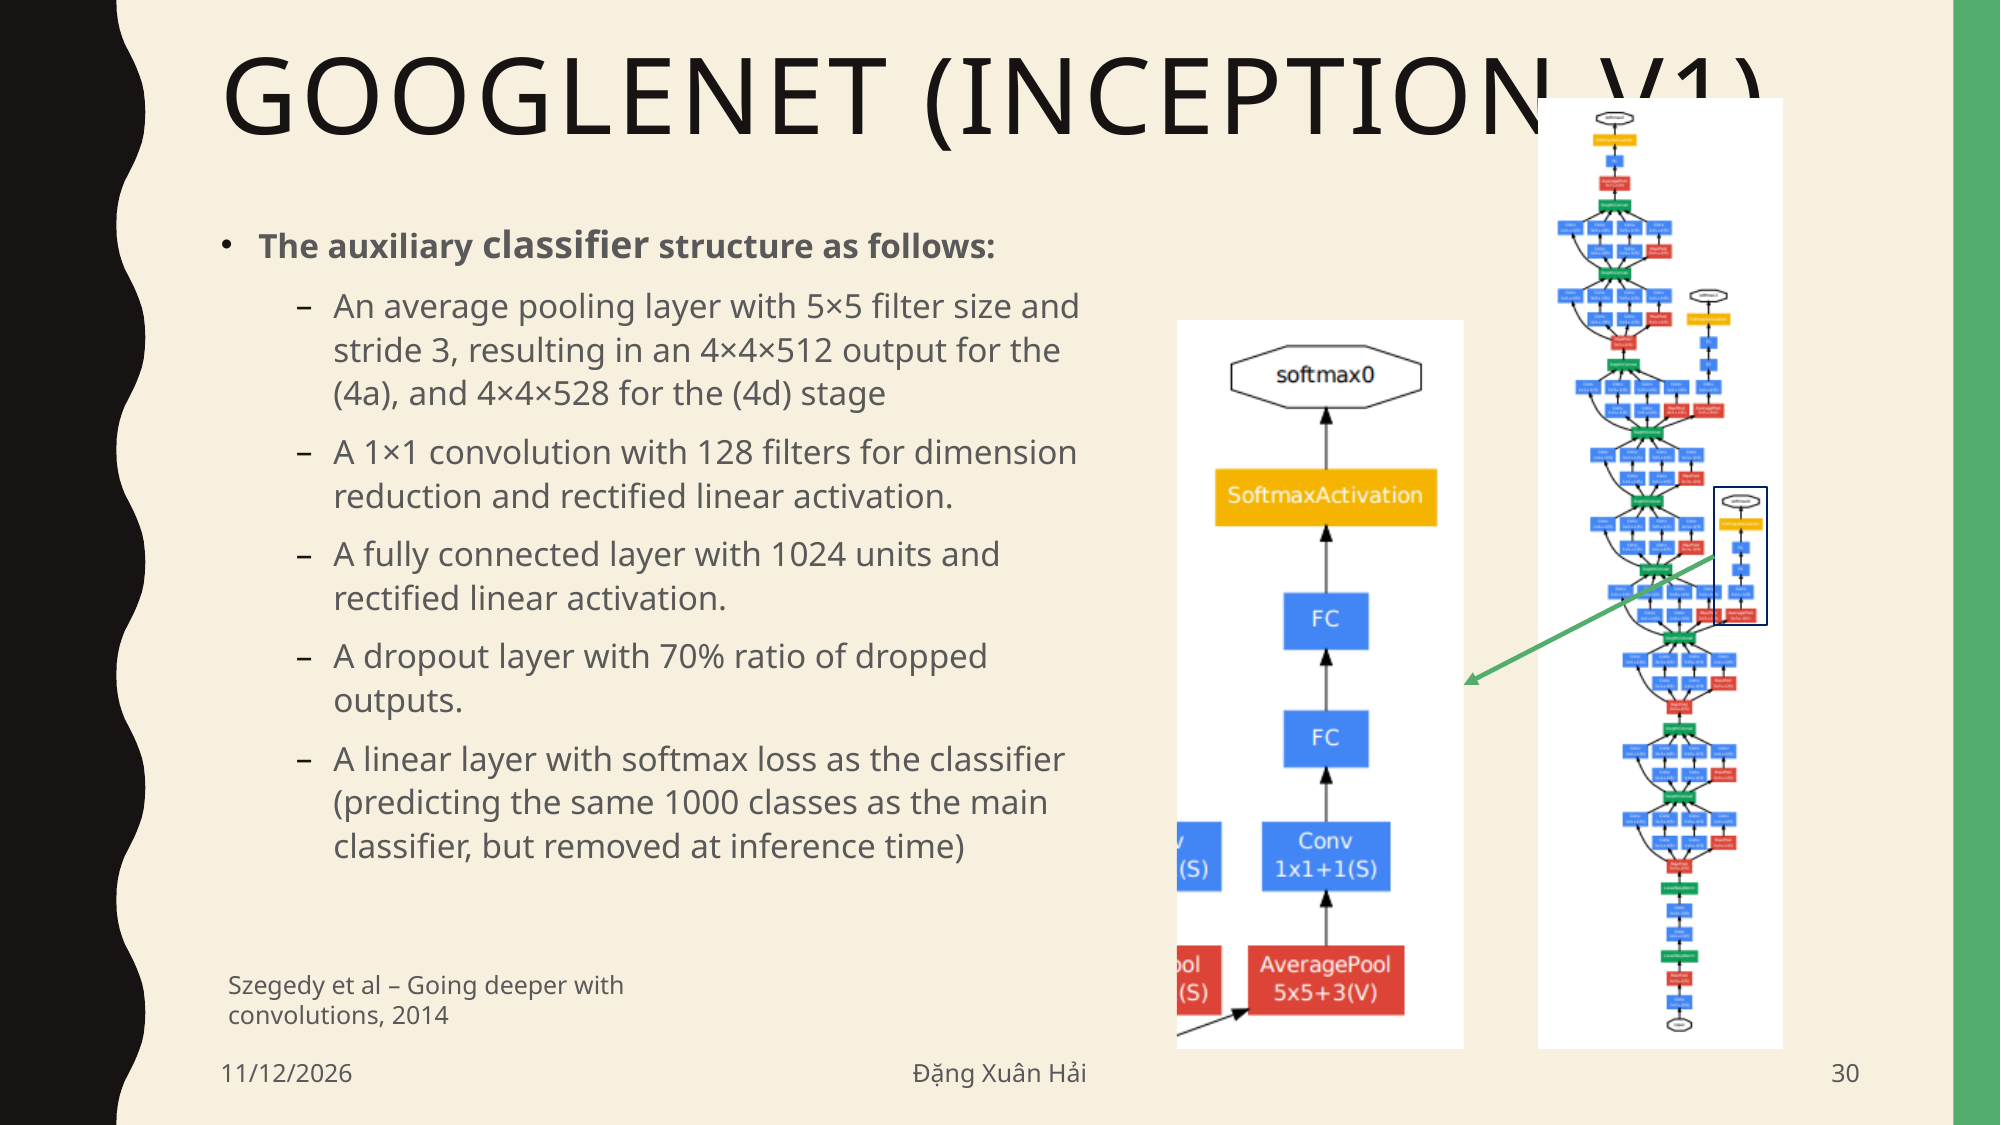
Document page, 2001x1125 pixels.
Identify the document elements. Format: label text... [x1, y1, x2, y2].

footer Đặng Xuân Hải [662, 1045, 1338, 1103]
slide_number 30 [1412, 1045, 1875, 1103]
picture [1538, 97, 1783, 1049]
text_box Szegedy et al – Going deeper with convolutions, 2014 [213, 970, 793, 1028]
title GoogleNet (inception-v1) [205, 35, 1875, 188]
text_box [1463, 556, 1714, 685]
list The auxiliary classifier structure as follows: An average pooling layer with 5×5 filter size and stride 3, resulting in an 4×4×512 output for the (4a), and 4×4×528 for the (4d) stage A 1×1 convolution with 128 filters for dimension reduction and rectified linear activation. A fully connected layer with 1024 units and rectified linear activation. A dropout layer with 70% ratio of dropped outputs. A linear layer with softmax loss as the classifier (predicting the same 1000 classes as the main classifier, but removed at inference time) [205, 209, 1110, 938]
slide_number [205, 1045, 588, 1103]
picture [1176, 320, 1464, 1049]
